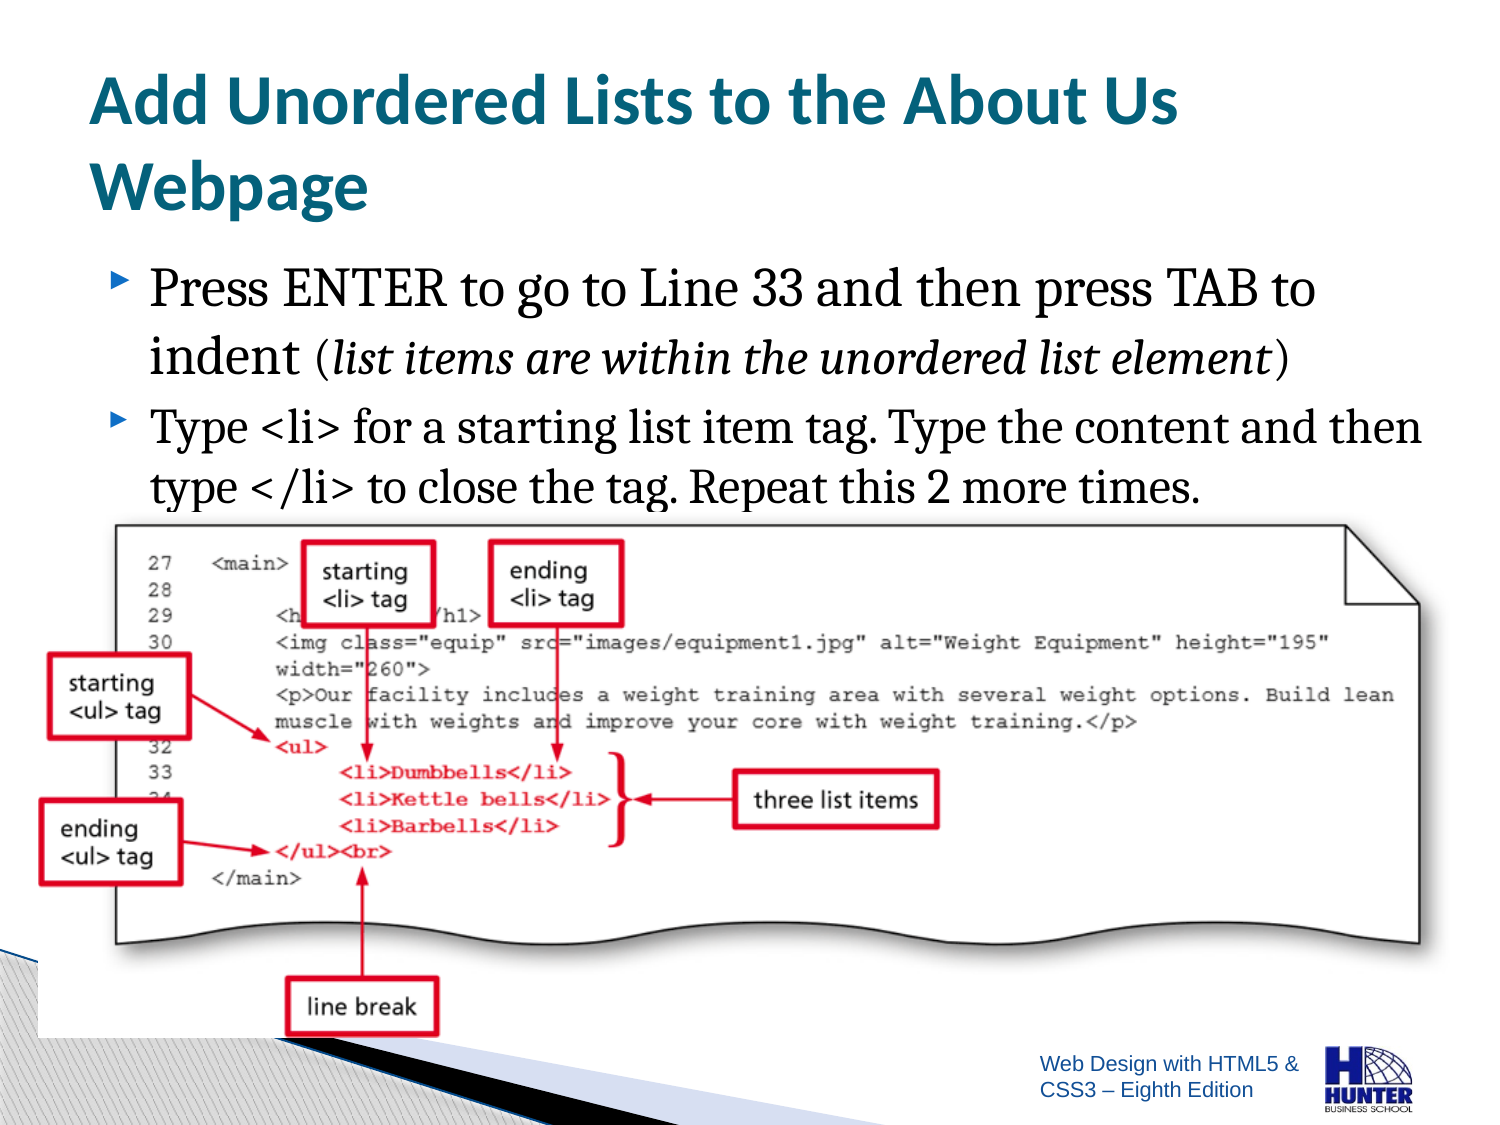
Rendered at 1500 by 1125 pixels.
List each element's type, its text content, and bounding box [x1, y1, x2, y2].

list Press ENTER to go to Line 33 and then press TAB to indent (list items are within the unordered list element) Type <li> for a starting list item tag. Type the content and then type </li> to close the tag. Repeat this 2 more times. [75, 243, 1475, 986]
picture [38, 512, 1450, 1038]
picture [1325, 1046, 1413, 1113]
title Add Unordered Lists to the About Us Webpage [75, 45, 1425, 233]
